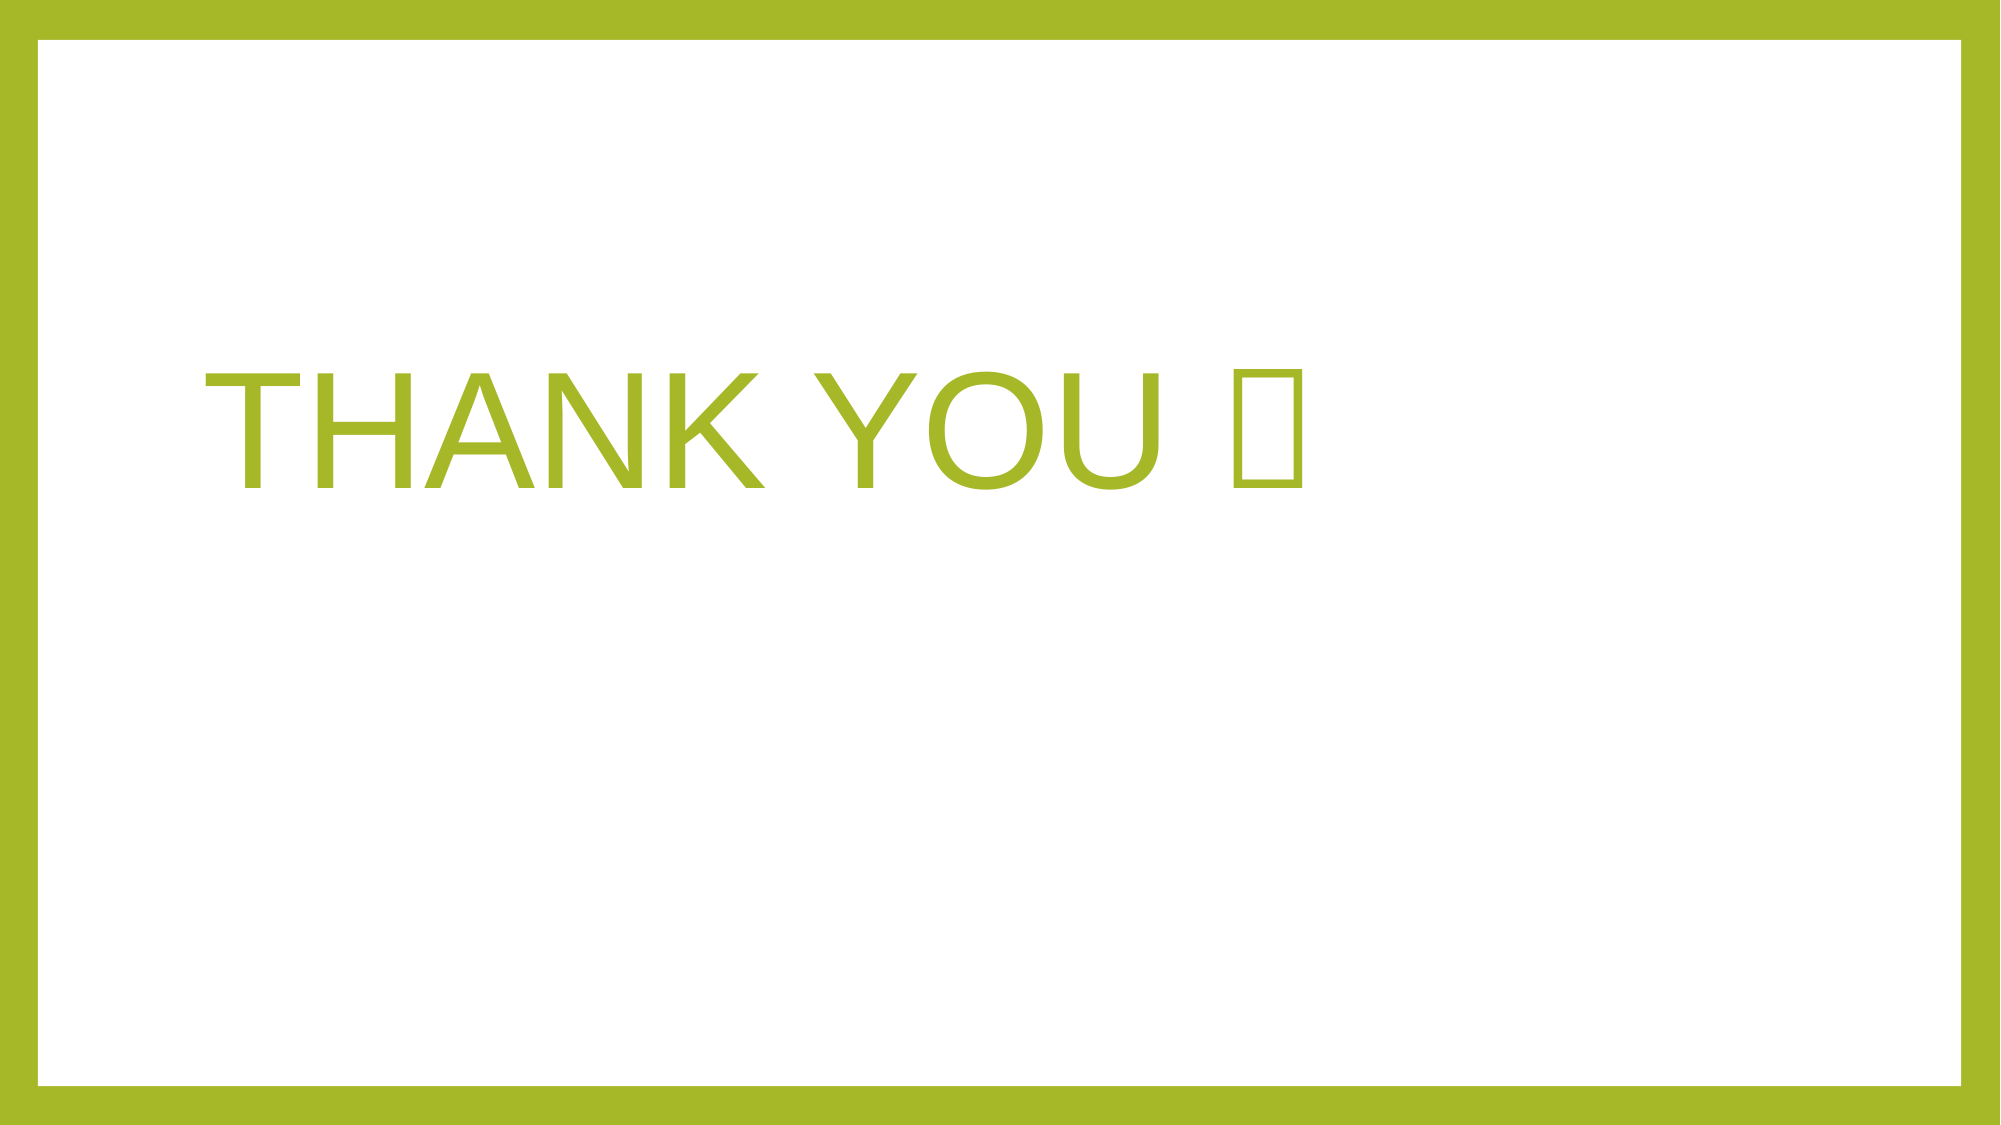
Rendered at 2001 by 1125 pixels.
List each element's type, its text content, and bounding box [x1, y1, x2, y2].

list THANK YOU  [187, 337, 1808, 1000]
